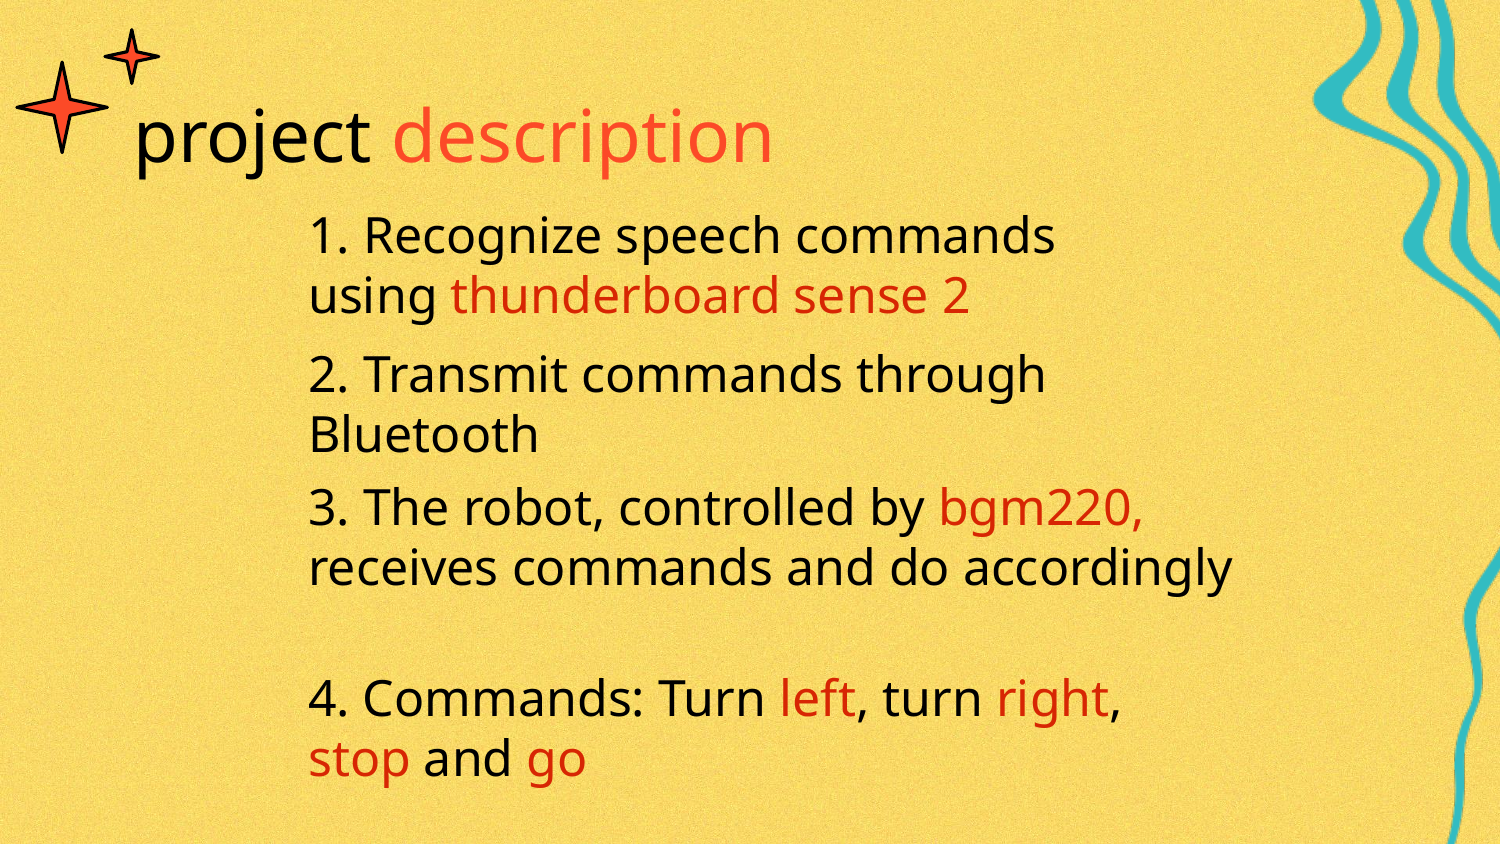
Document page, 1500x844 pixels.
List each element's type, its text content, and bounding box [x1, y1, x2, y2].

text_box 2. Transmit commands through Bluetooth [293, 327, 1271, 401]
text_box [293, 401, 813, 460]
text_box [293, 269, 813, 327]
text_box 3. The robot, controlled by bgm220, receives commands and do accordingly [293, 460, 1249, 534]
text_box 4. Commands: Turn left, turn right, stop and go [293, 651, 1249, 725]
text_box 1. Recognize speech commands using thunderboard sense 2 [293, 189, 1249, 319]
picture [0, 0, 1500, 844]
title project description [118, 86, 1382, 180]
